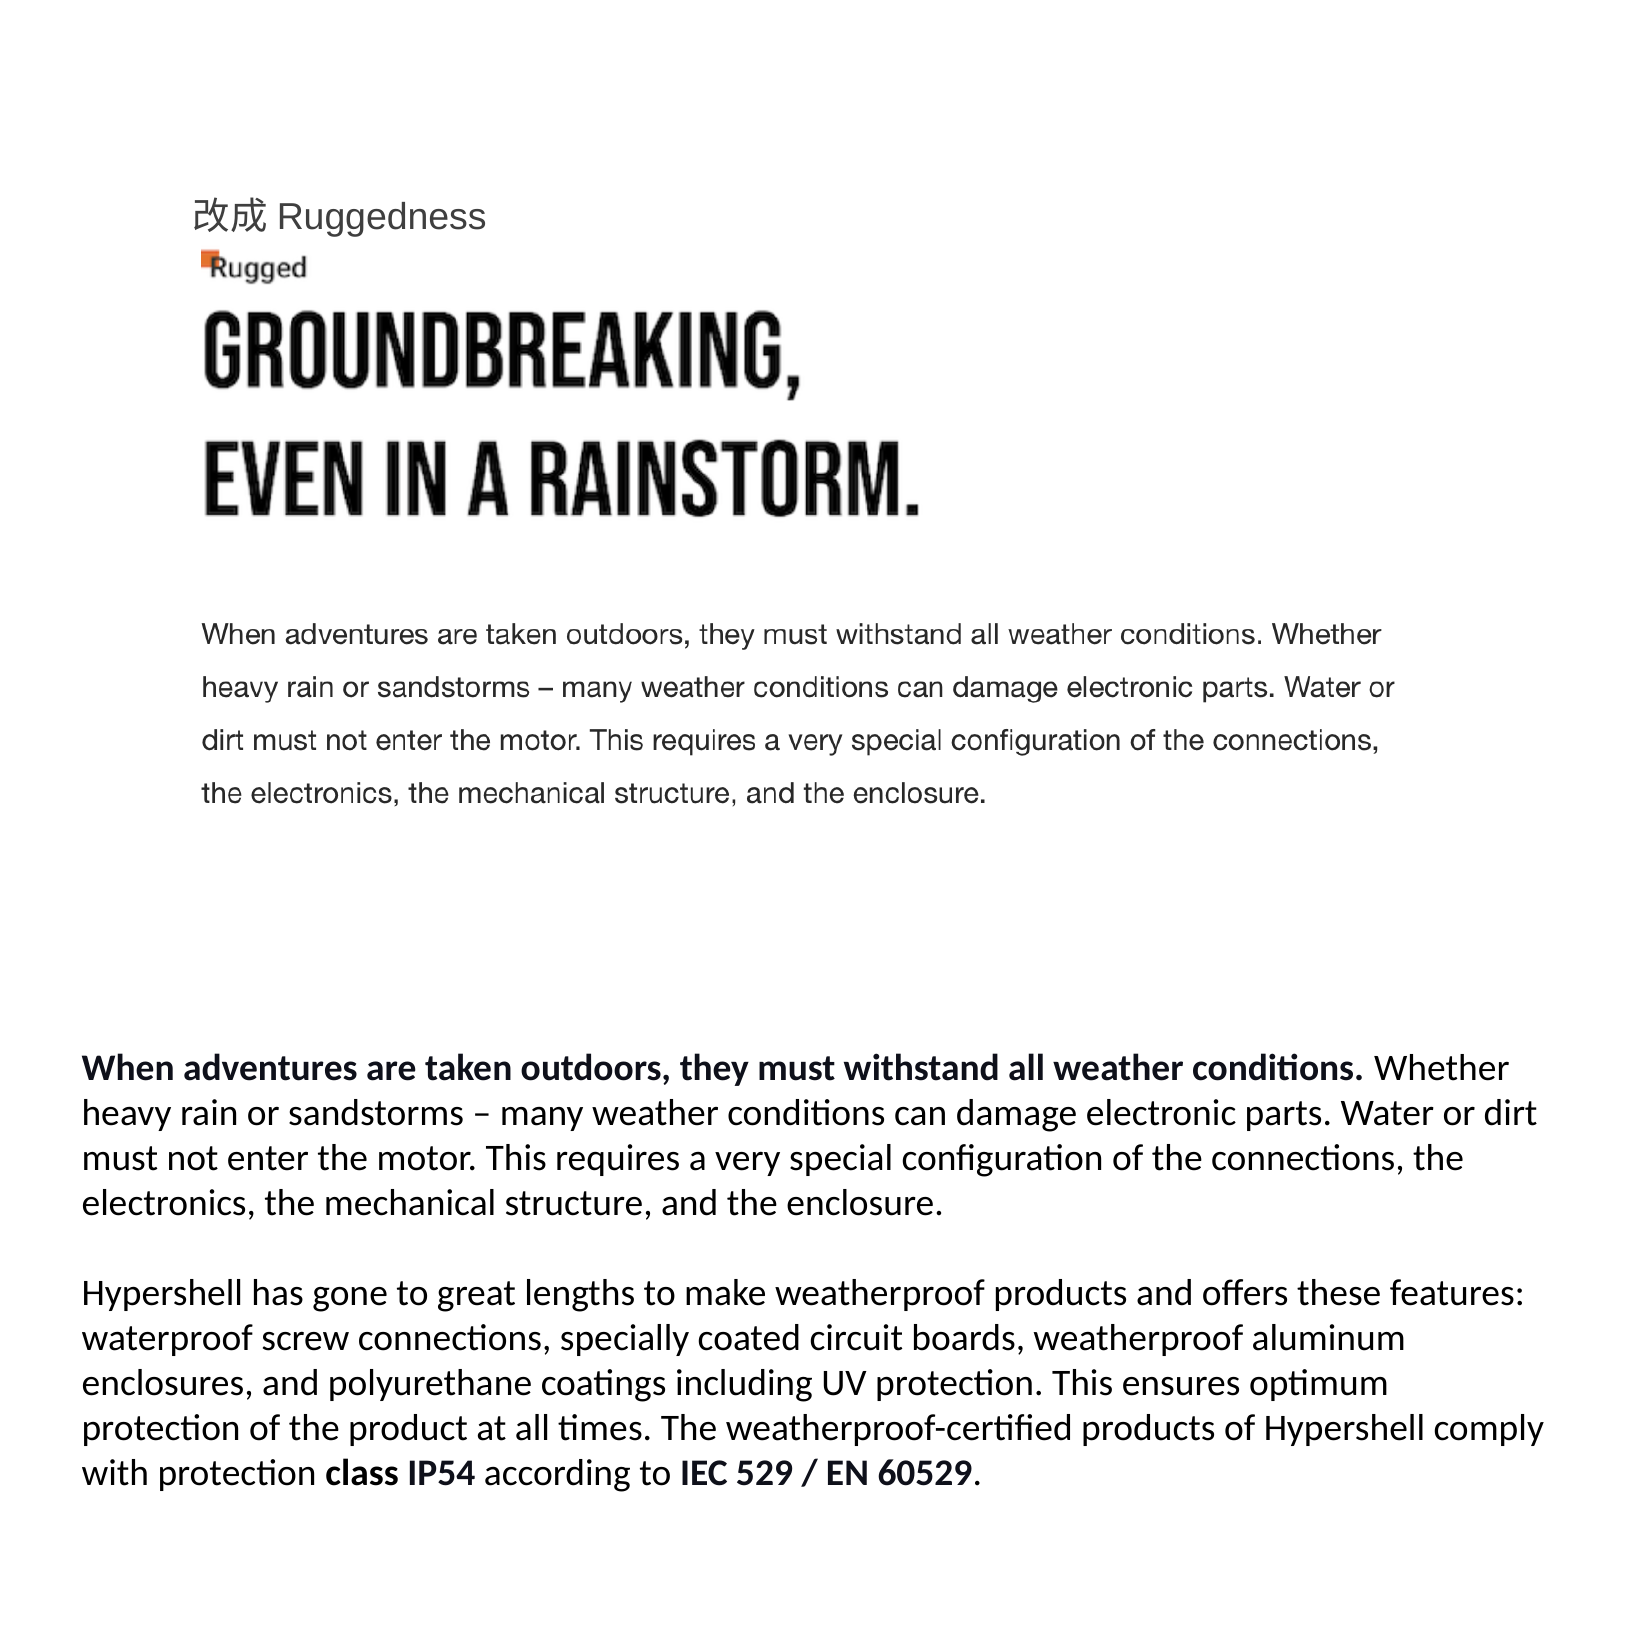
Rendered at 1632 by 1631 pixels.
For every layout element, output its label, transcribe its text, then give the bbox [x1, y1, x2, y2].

text_box 改成Ruggedness [178, 184, 994, 245]
picture [178, 245, 1454, 816]
text_box When adventures are taken outdoors, they must withstand all weather conditions. Whether heavy rain or sandstorms – many weather conditions can damage electronic parts. Water or dirt must not enter the motor. This requires a very special configuration of the connections, the electronics, the mechanical structure, and the enclosure. Hypershell has gone to great lengths to make weatherproof products and offers these features: waterproof screw connections, specially coated circuit boards, weatherproof aluminum enclosures, and polyurethane coatings including UV protection. This ensures optimum protection of the product at all times. The weatherproof-certified products of Hypershell comply with protection class IP54 according to IEC 529 / EN 60529. [66, 1035, 1565, 1501]
